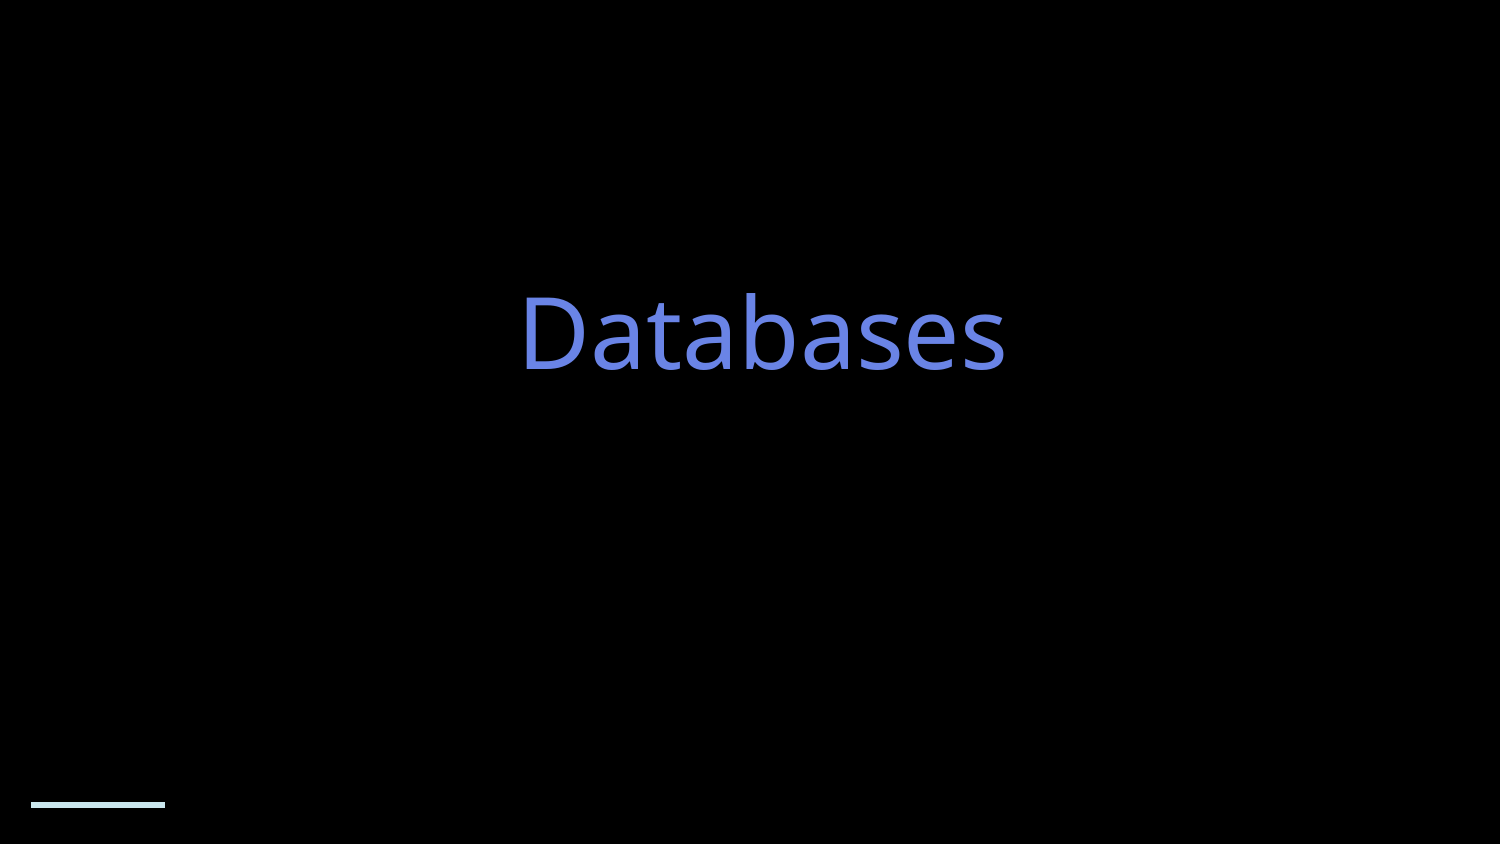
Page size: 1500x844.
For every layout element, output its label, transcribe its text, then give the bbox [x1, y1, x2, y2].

title Databases [298, 254, 1228, 370]
